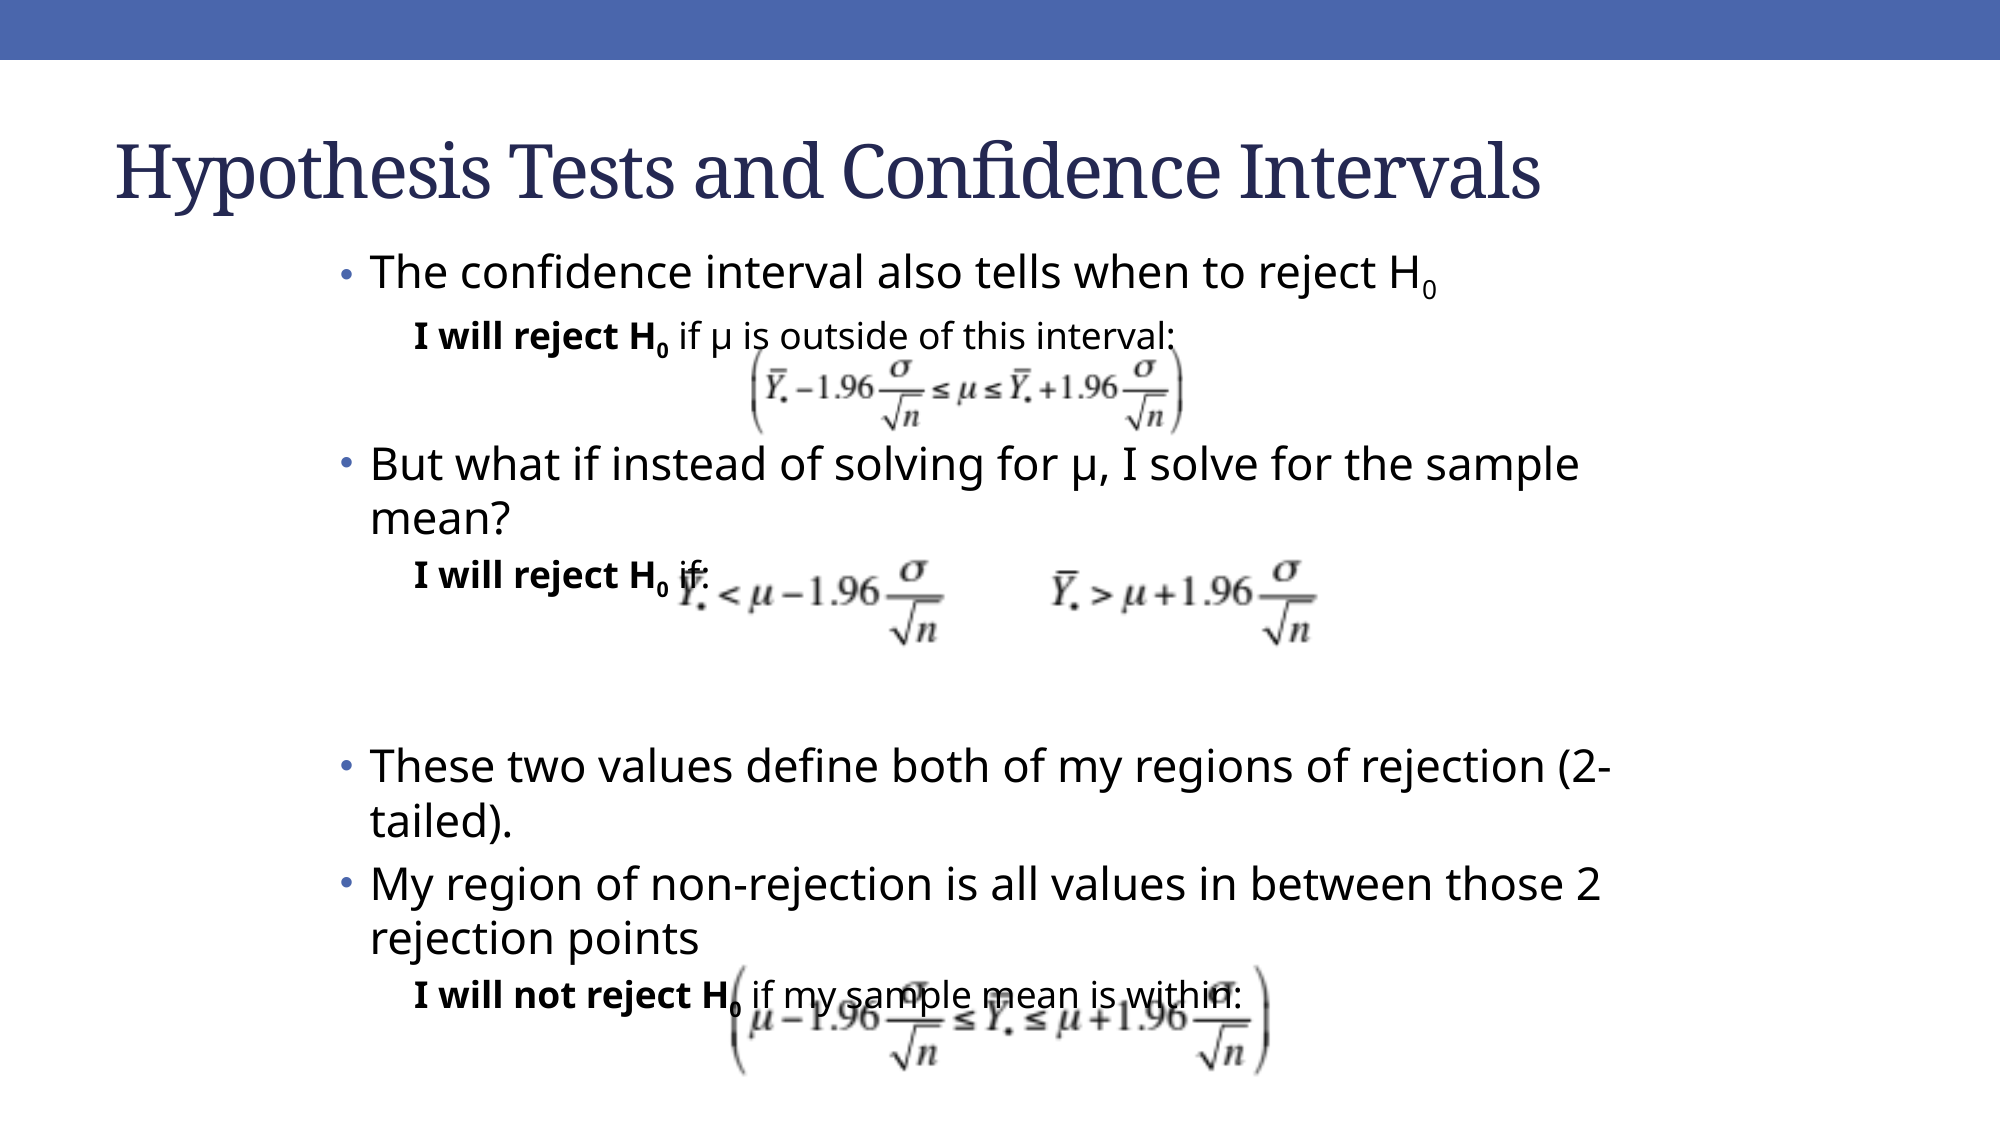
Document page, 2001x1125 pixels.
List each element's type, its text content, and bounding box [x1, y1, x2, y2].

list The confidence interval also tells when to reject H0 I will reject H0 if μ is outside of this interval: But what if instead of solving for μ, I solve for the sample mean? I will reject H0 if: These two values define both of my regions of rejection (2-tailed). My region of non-rejection is all values in between those 2 rejection points I will not reject H0 if my sample mean is within: [324, 235, 1675, 1036]
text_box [727, 957, 1273, 1080]
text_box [1046, 540, 1321, 654]
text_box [747, 341, 1184, 438]
title Hypothesis Tests and Confidence Intervals [99, 87, 1900, 250]
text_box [673, 540, 948, 654]
